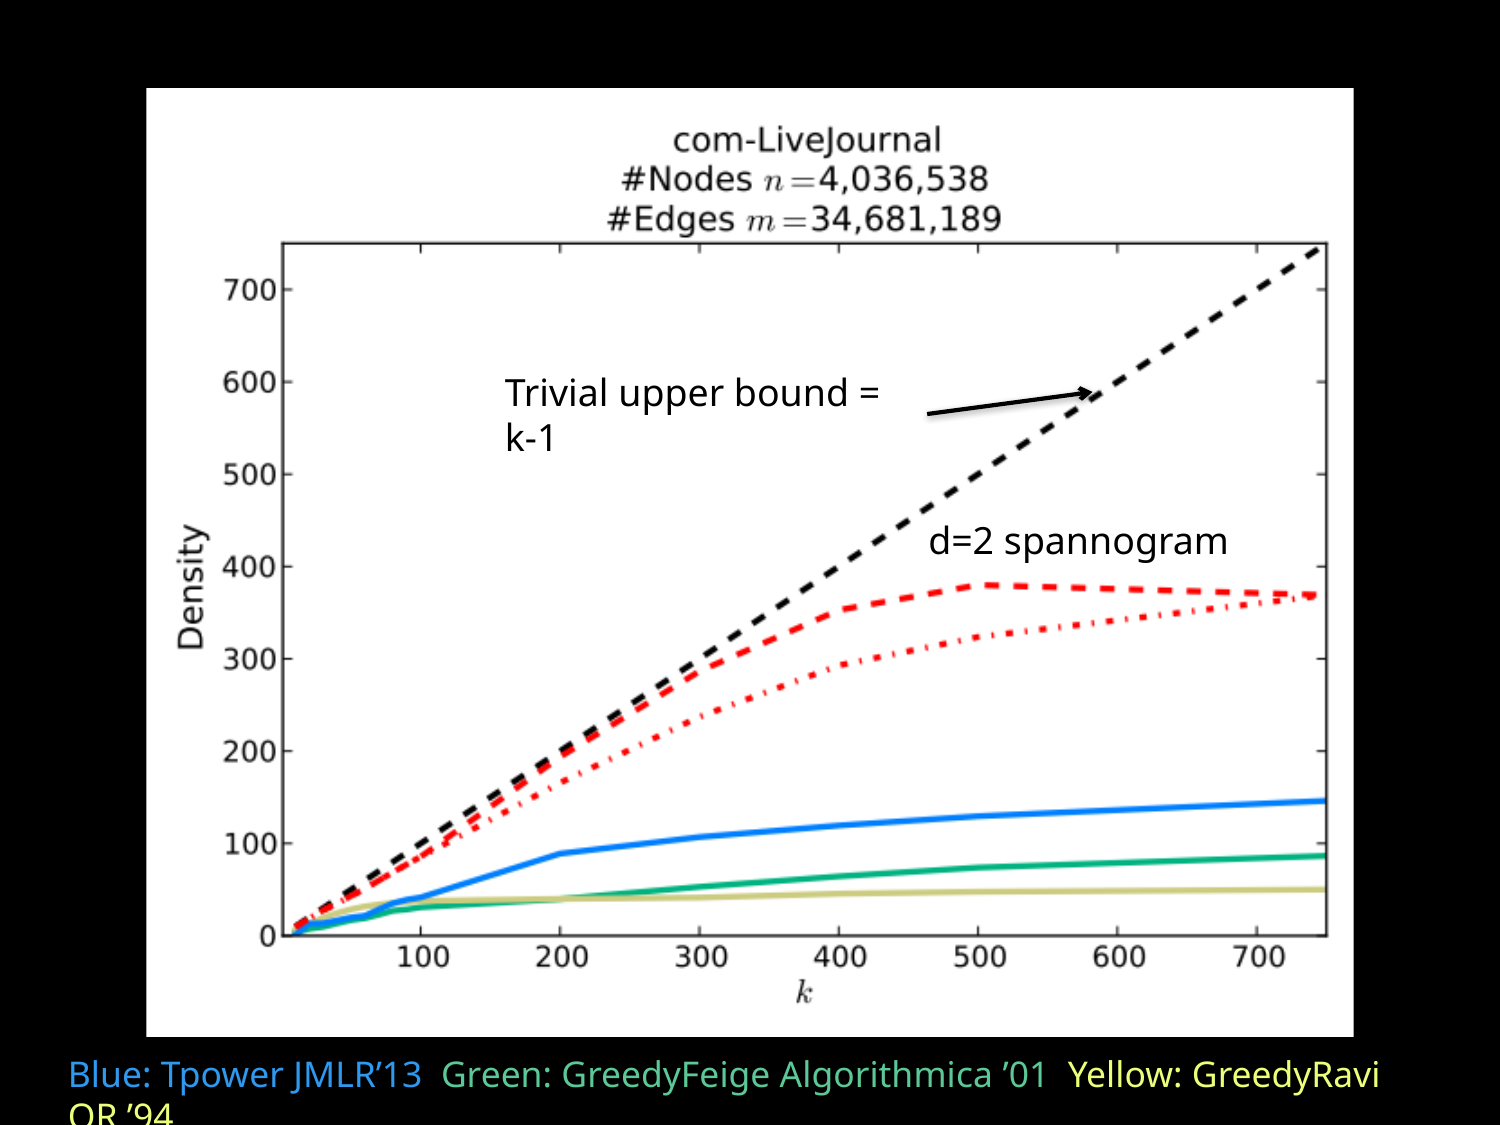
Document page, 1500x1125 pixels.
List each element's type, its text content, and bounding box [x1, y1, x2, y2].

picture [146, 87, 1354, 1038]
text_box Blue: Tpower JMLR’13 Green: GreedyFeige Algorithmica ’01 Yellow: GreedyRavi OR ’94 [53, 1001, 1447, 1125]
